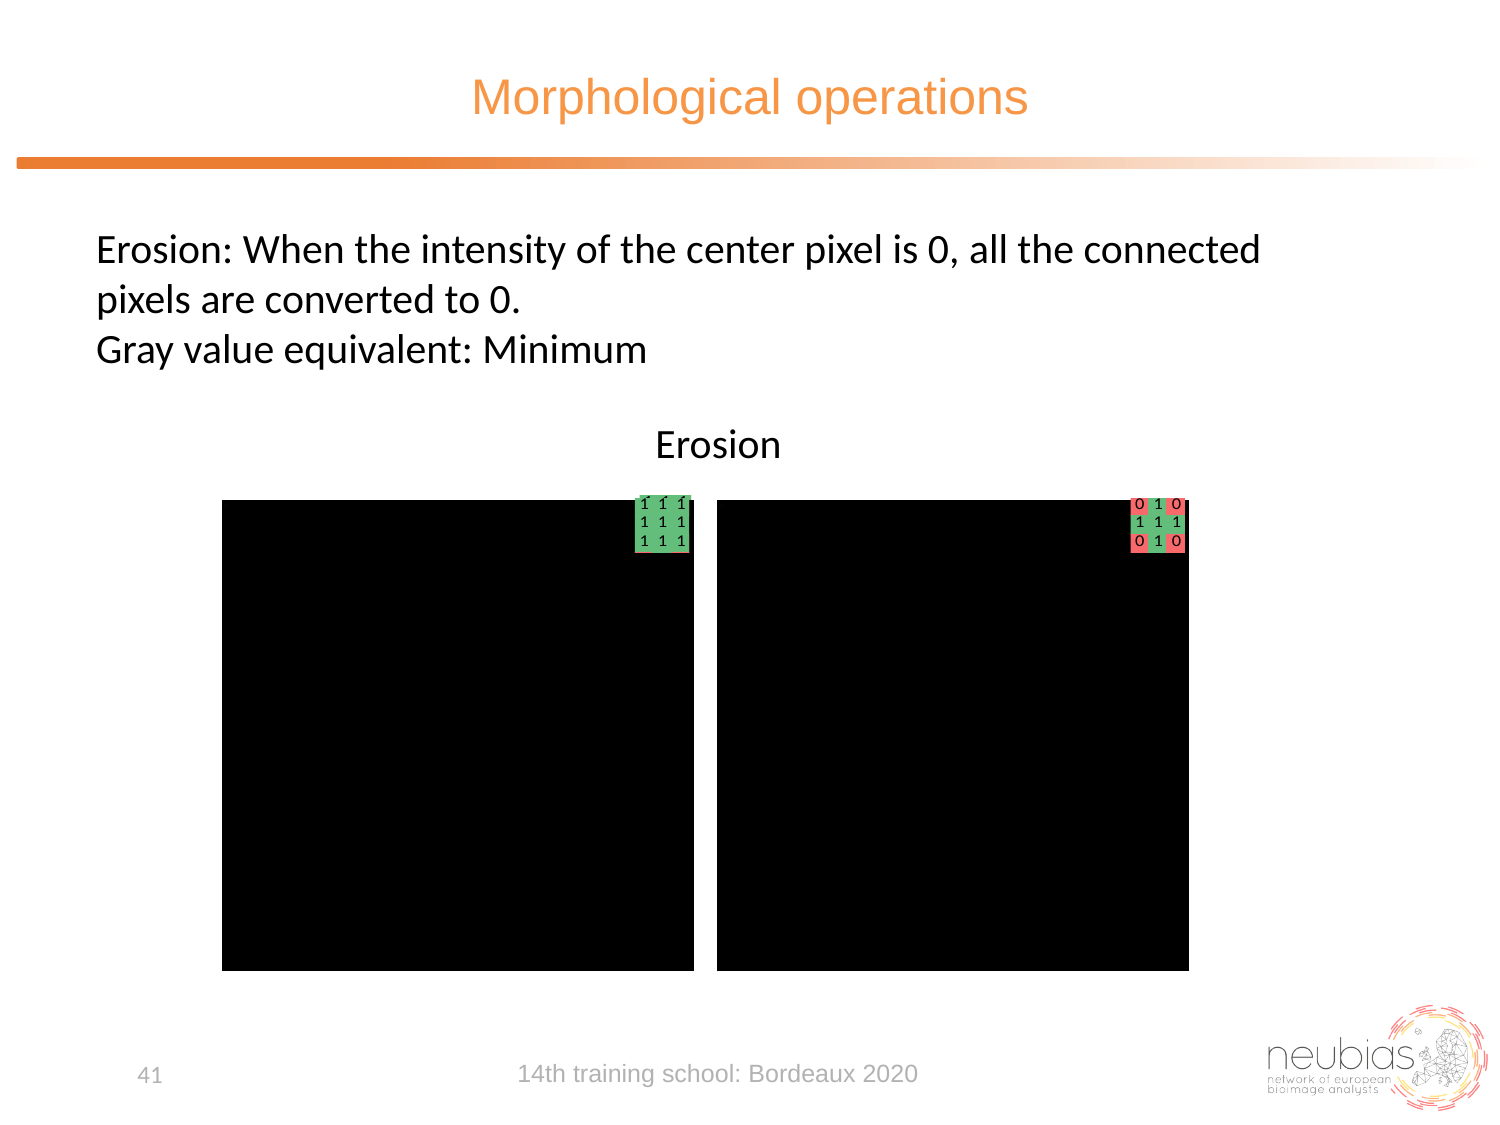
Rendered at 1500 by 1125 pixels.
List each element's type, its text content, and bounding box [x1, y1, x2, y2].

text_box Erosion [518, 409, 919, 474]
text_box Erosion: When the intensity of the center pixel is 0, all the connected pixels are converted to 0. Gray value equivalent: Minimum [81, 214, 1356, 380]
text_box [221, 499, 695, 973]
footer 14th training school: Bordeaux 2020 [177, 1042, 1259, 1103]
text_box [716, 499, 1190, 973]
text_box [1129, 496, 1186, 554]
picture [1258, 1004, 1489, 1113]
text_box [633, 496, 691, 554]
title Morphological operations [75, 45, 1425, 144]
slide_number 41 [75, 1043, 178, 1103]
